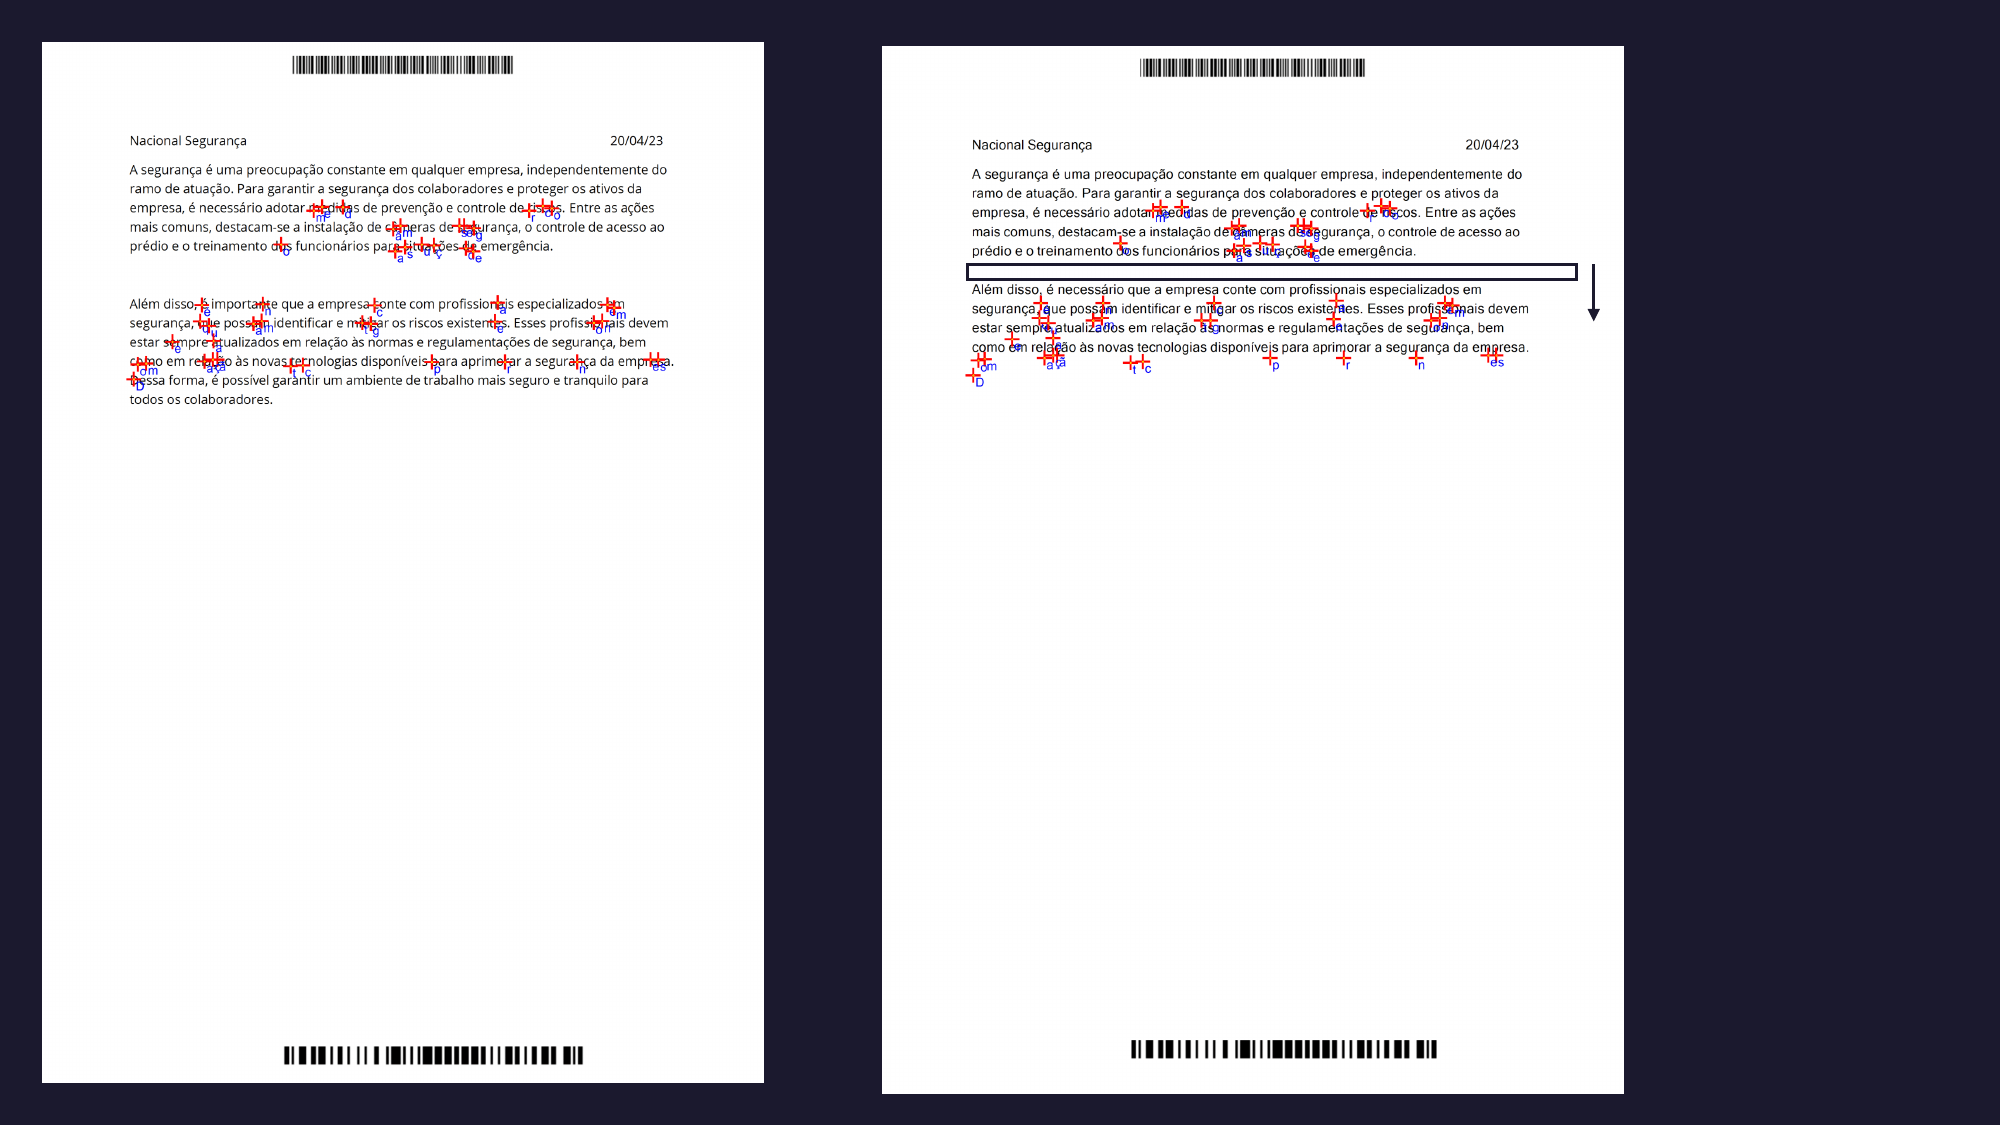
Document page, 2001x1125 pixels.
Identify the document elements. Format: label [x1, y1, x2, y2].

picture [882, 46, 1623, 1094]
picture [42, 42, 764, 1083]
